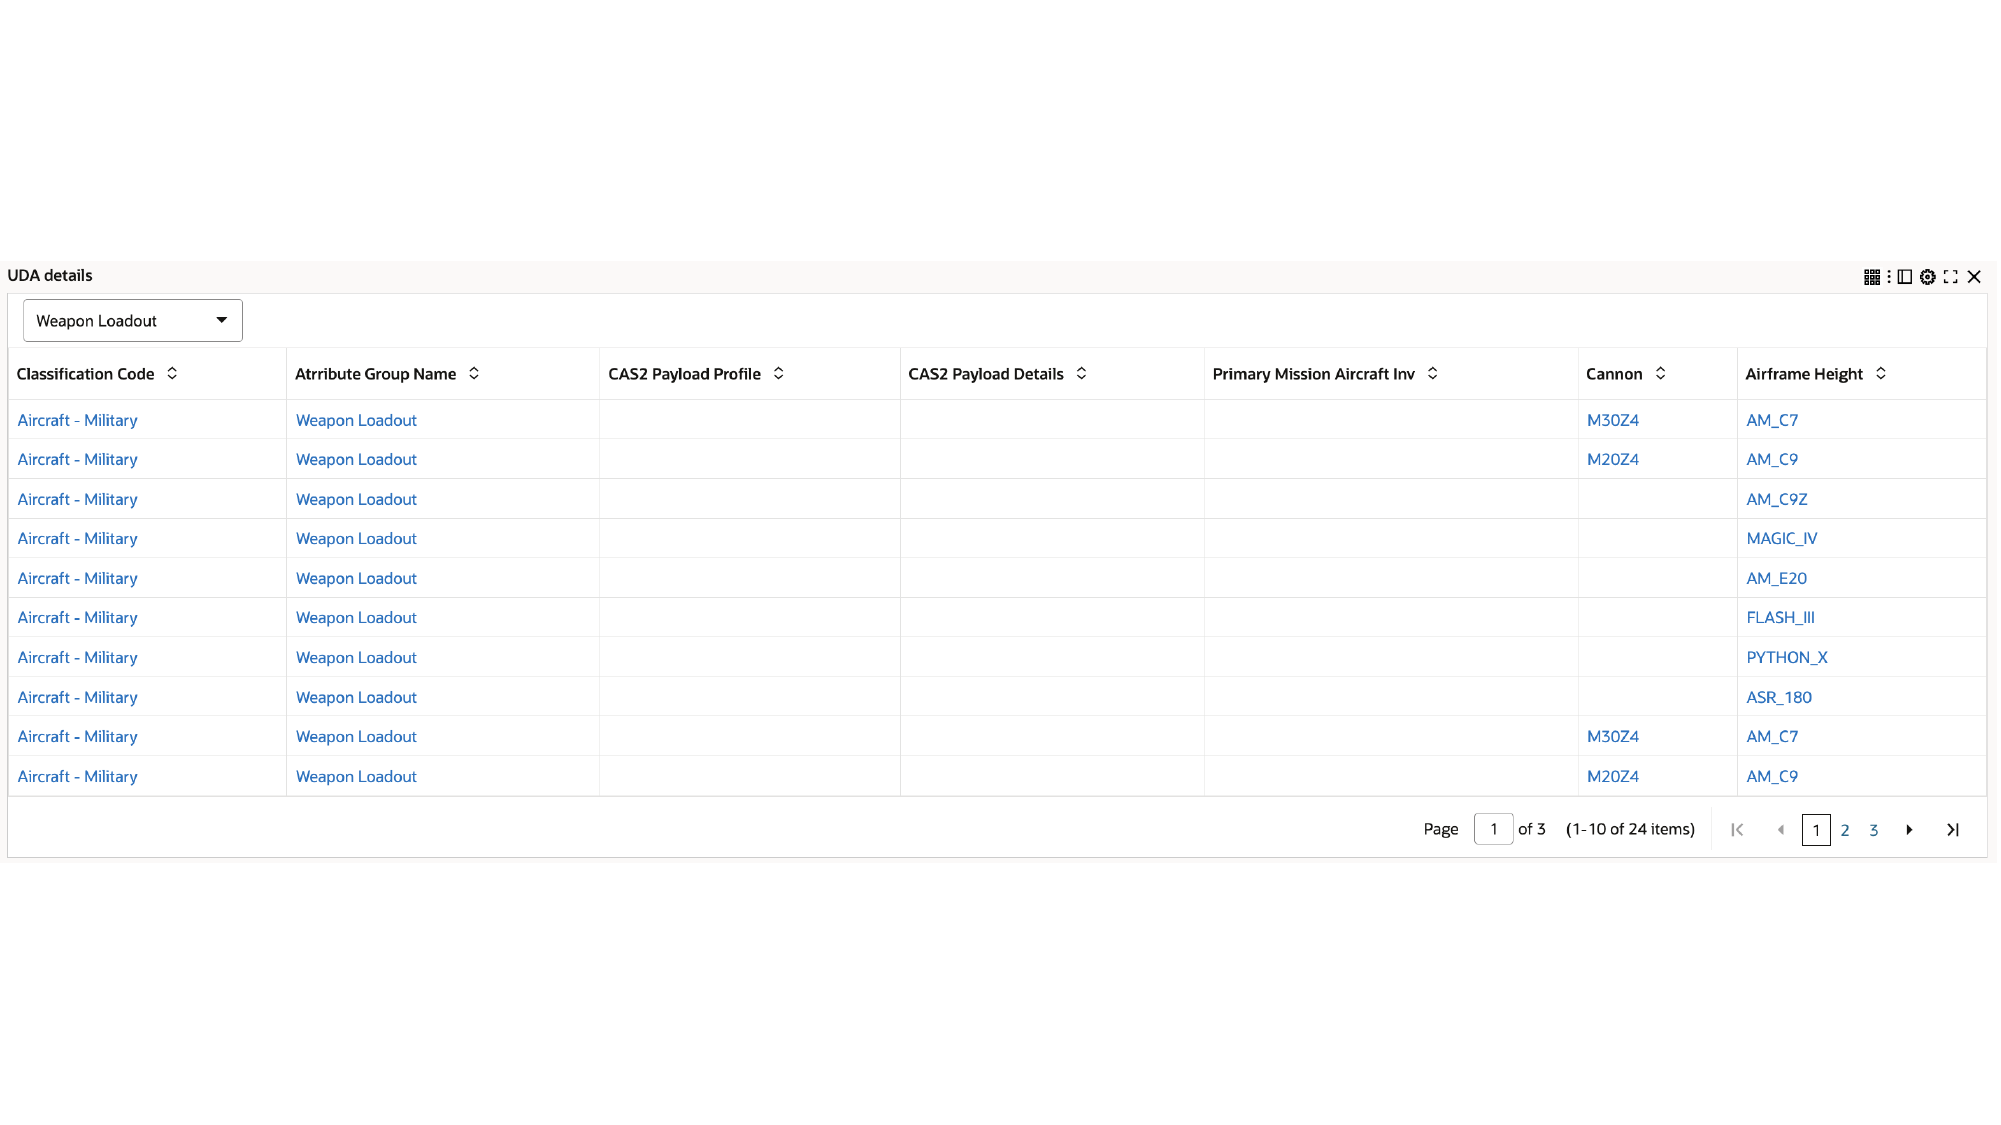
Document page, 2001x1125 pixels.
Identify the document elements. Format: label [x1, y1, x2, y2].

picture [0, 260, 1997, 863]
